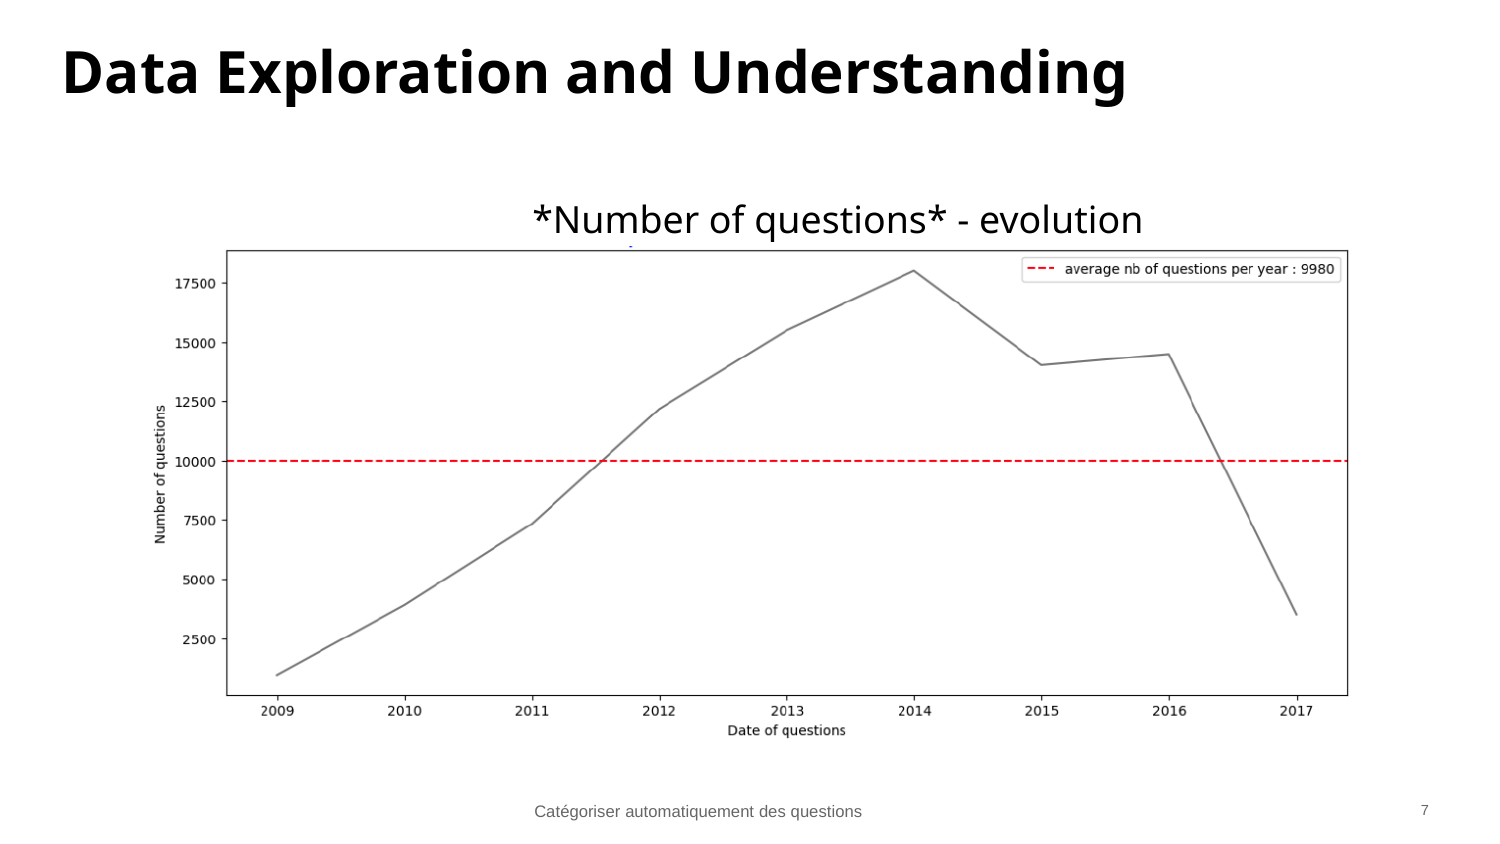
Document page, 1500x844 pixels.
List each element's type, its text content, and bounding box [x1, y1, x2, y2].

text_box 7 [1406, 792, 1444, 826]
text_box Data Exploration and Understanding [46, 39, 1397, 101]
text_box Catégoriser automatiquement des questions [519, 792, 878, 828]
picture [145, 246, 1366, 751]
text_box *Number of questions* - evolution [517, 202, 1166, 235]
